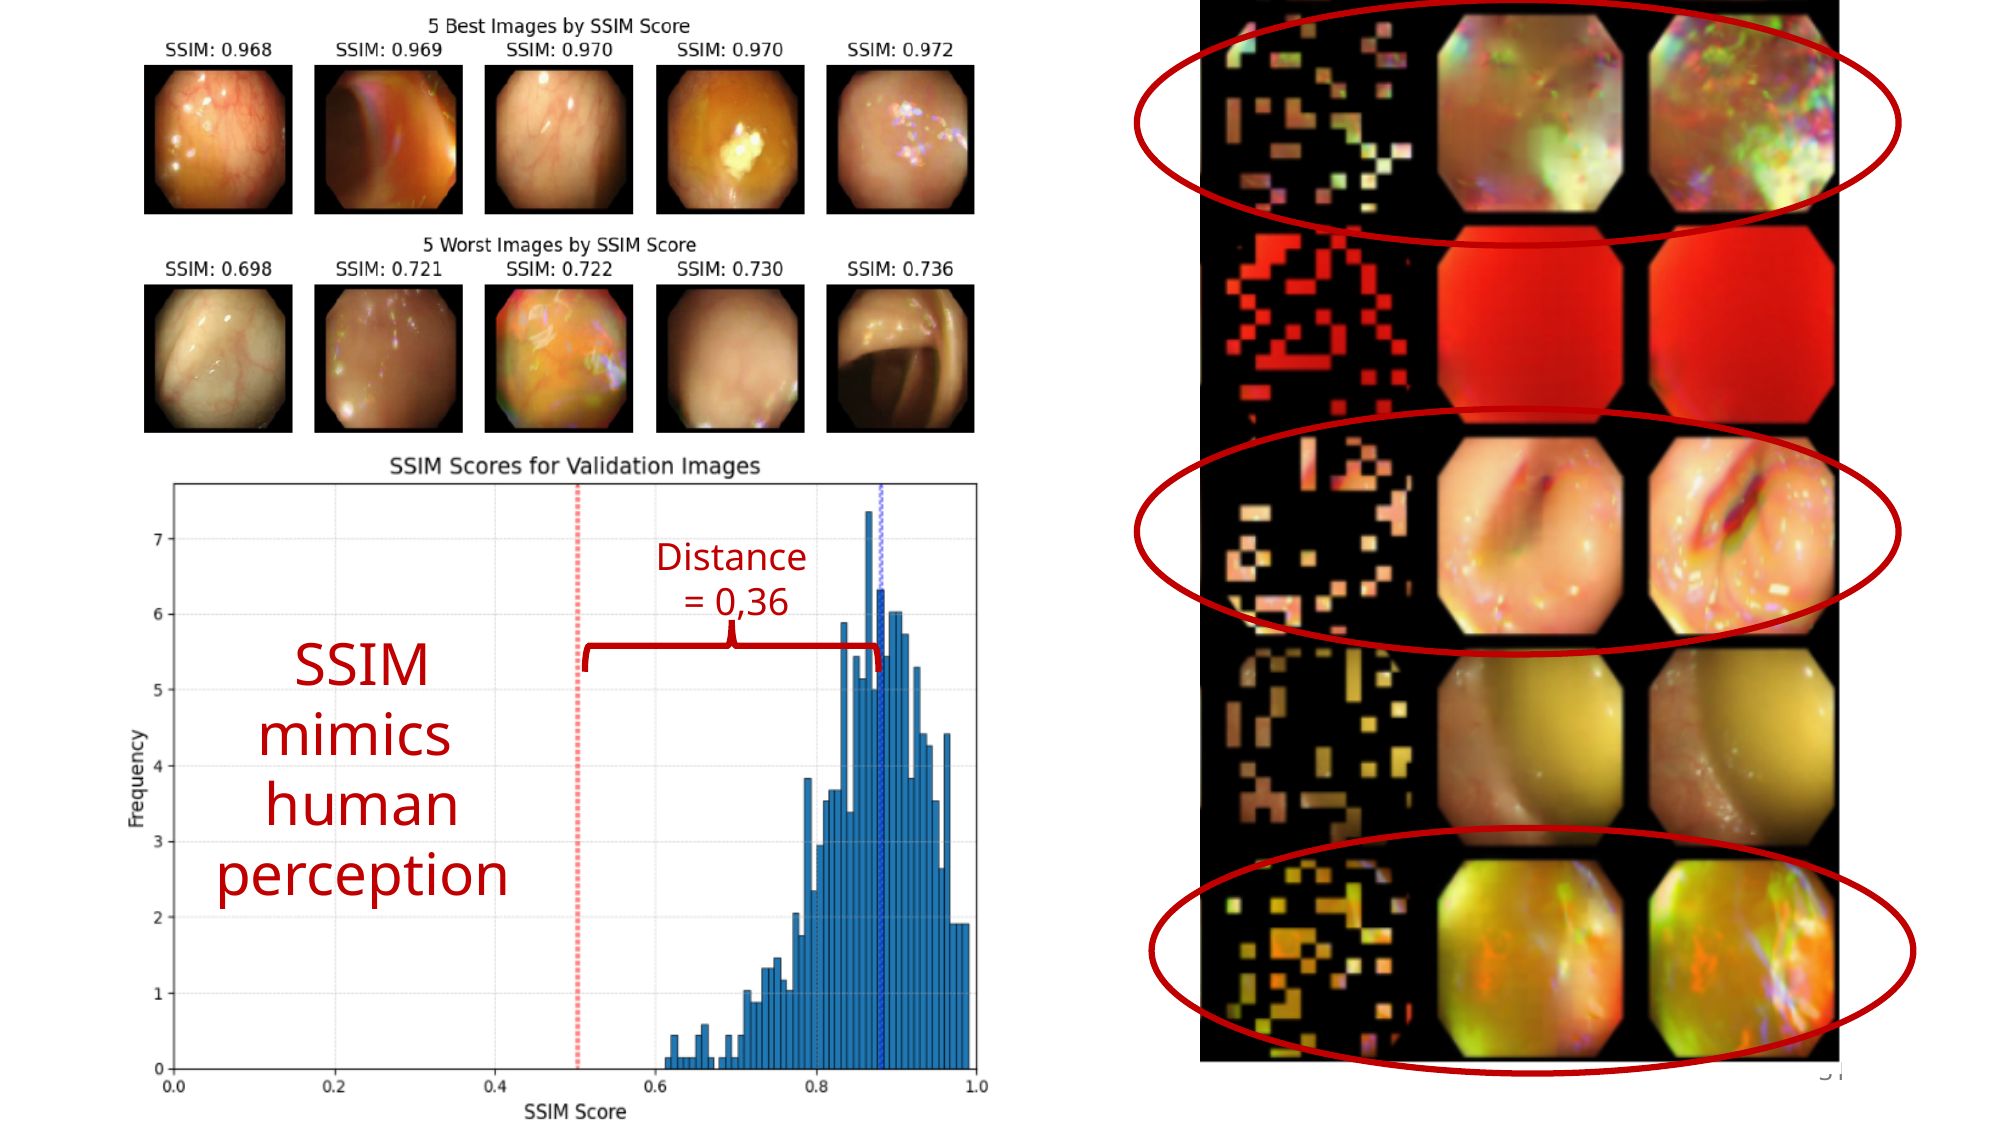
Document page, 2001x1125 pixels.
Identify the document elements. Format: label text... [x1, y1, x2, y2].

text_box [1136, 0, 1914, 1074]
picture [113, 2, 1013, 442]
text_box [104, 437, 1008, 1125]
slide_number 30 [1412, 1074, 1863, 1103]
